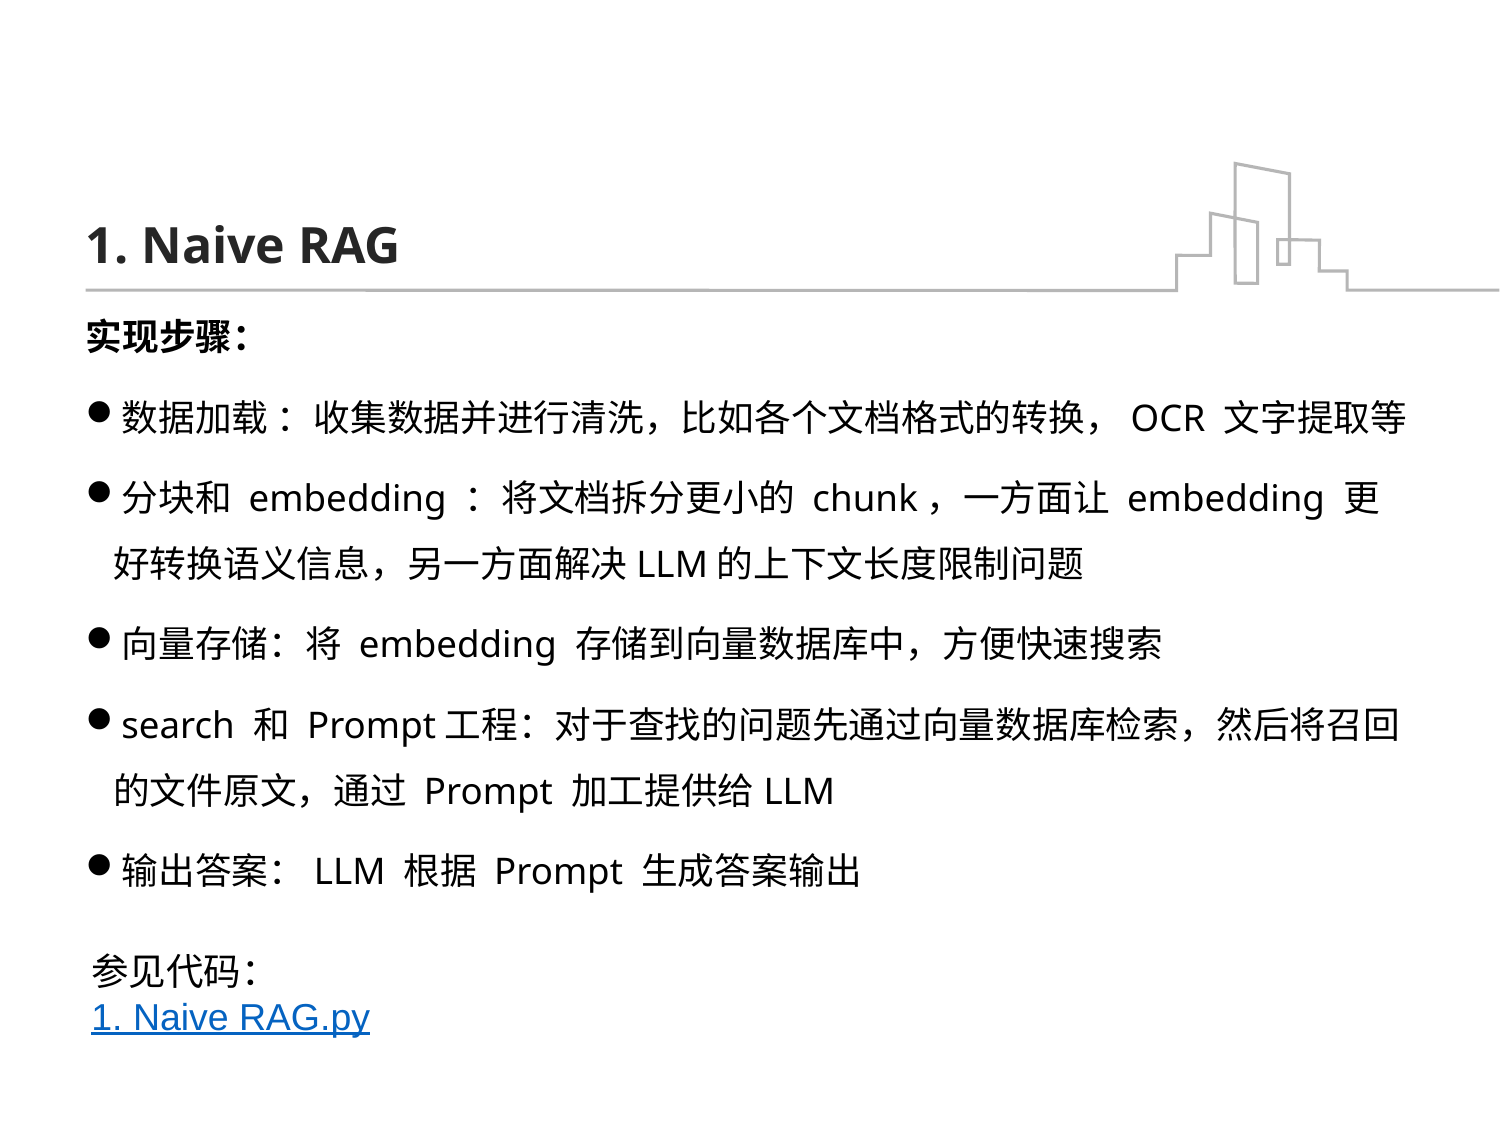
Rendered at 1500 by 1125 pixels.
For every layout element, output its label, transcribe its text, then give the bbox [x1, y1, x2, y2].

text_box 参见代码：1. Naive RAG.py [76, 940, 577, 1046]
list 实现步骤： 数据加载 ：收集数据并进行清洗，比如各个文档格式的转换，OCR 文字提取等 分块和 embedding ：将文档拆分更小的 chunk，一方面让 embedding 更好转换语义信息，另一方面解决LLM的上下文长度限制问题 向量存储：将 embedding 存储到向量数据库中，方便快速搜索 search 和 Prompt工程：对于查找的问题先通过向量数据库检索，然后将召回的文件原文，通过 Prompt 加工提供给LLM 输出答案：LLM 根据 Prompt 生成答案输出 [85, 300, 1415, 901]
title 1. Naive RAG [85, 184, 1415, 274]
